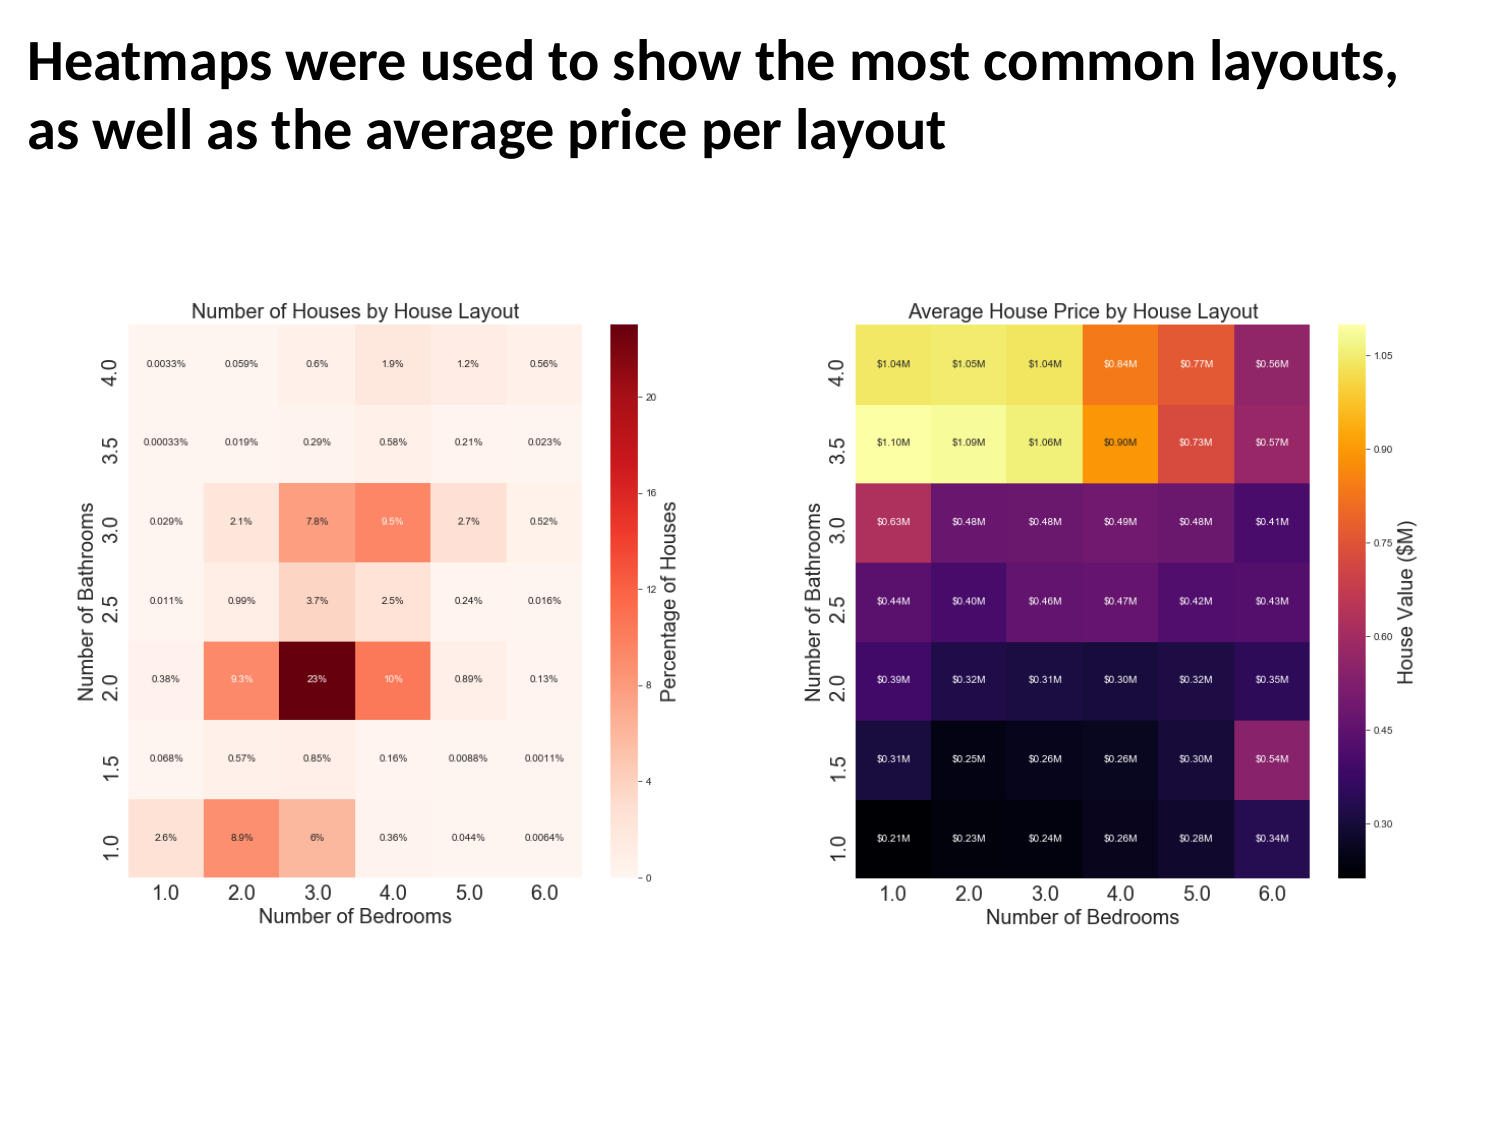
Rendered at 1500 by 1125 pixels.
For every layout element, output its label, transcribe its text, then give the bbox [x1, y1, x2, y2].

picture [37, 237, 1500, 970]
title Heatmaps were used to show the most common layouts, as well as the average price per layout [12, 14, 1475, 171]
